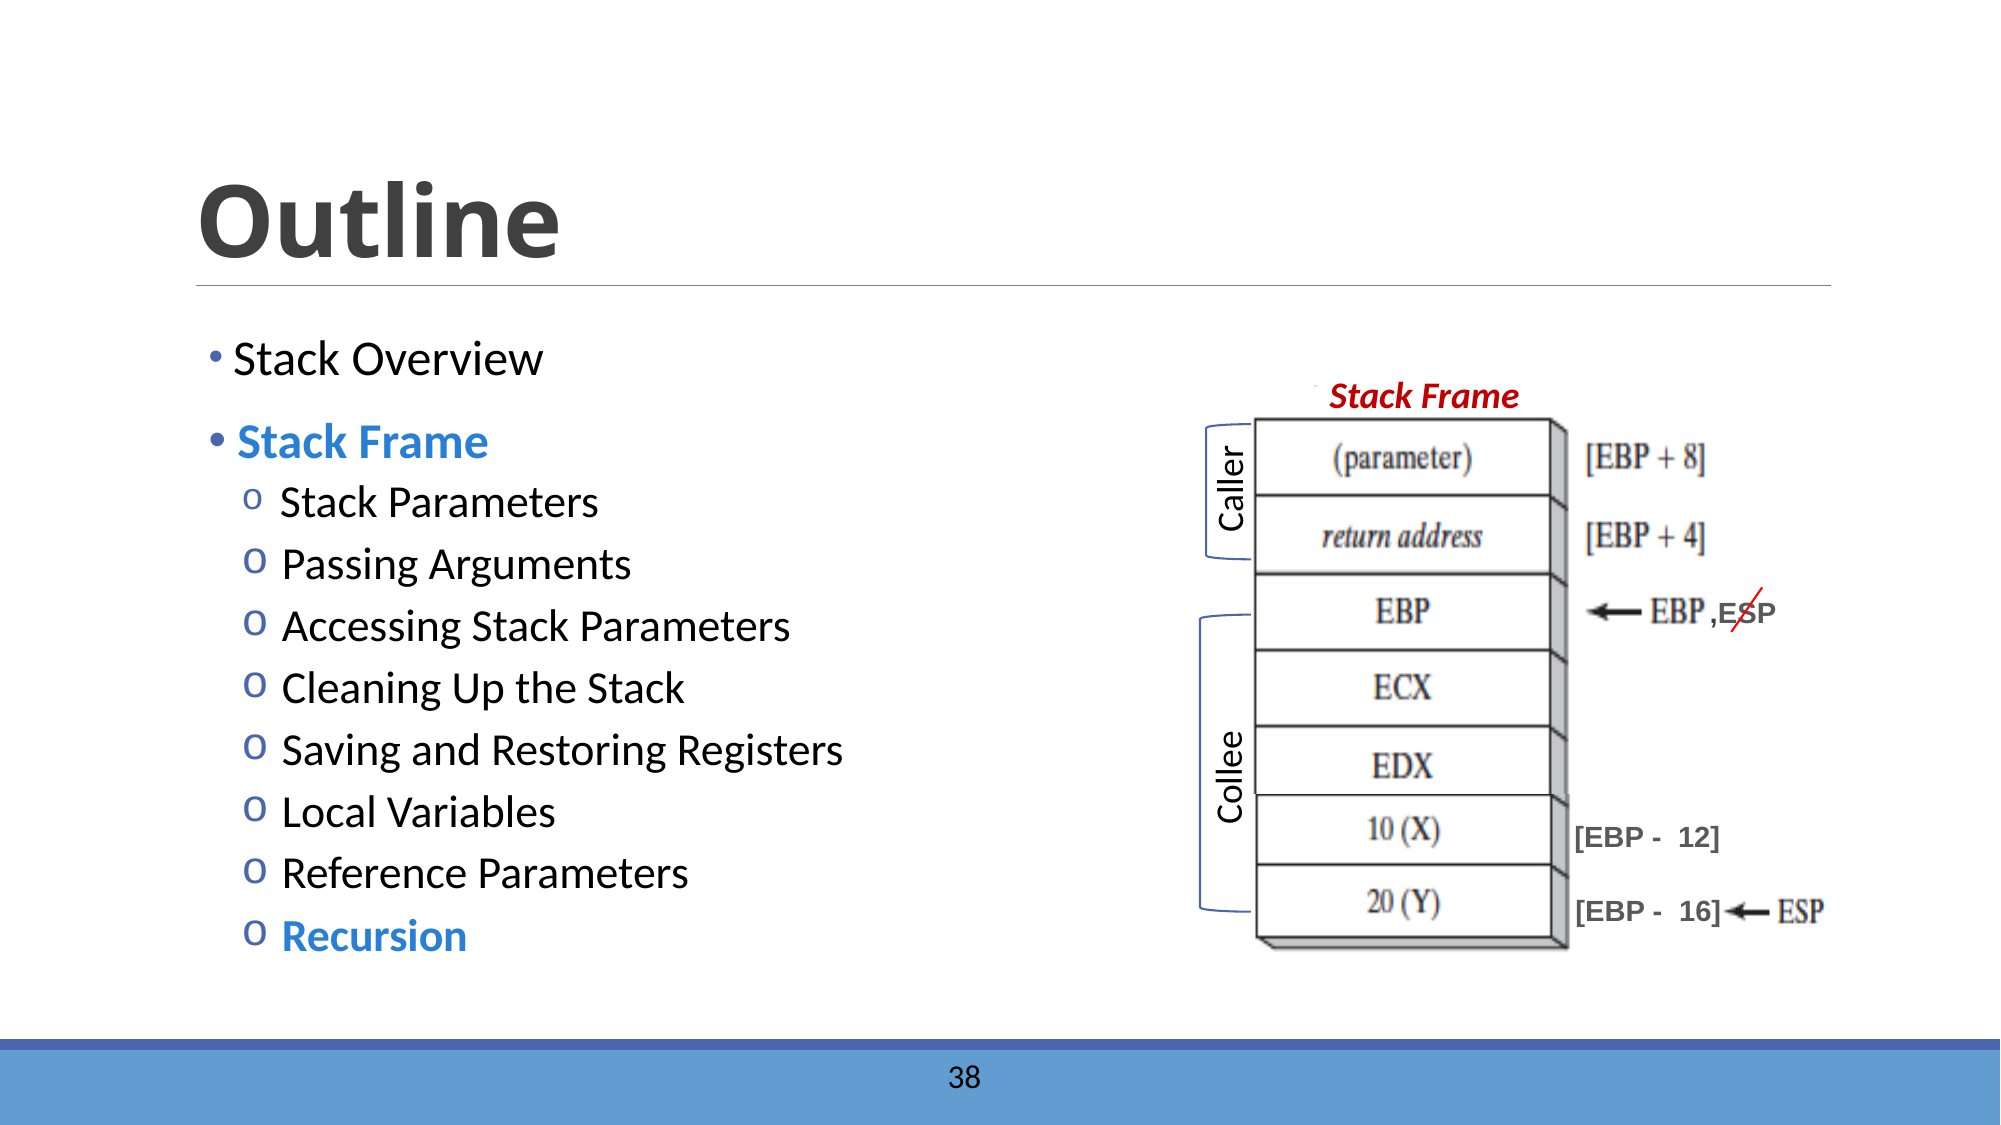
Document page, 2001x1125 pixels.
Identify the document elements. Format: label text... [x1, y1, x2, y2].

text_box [1196, 362, 1831, 960]
slide_number 39 [856, 1044, 1073, 1105]
title Outline [180, 47, 1830, 285]
text_box Stack Overview Stack Frame Stack Parameters Passing Arguments Accessing Stack Parameters Cleaning Up the Stack Saving and Restoring Registers Local Variables Reference Parameters Recursion [208, 324, 1271, 998]
